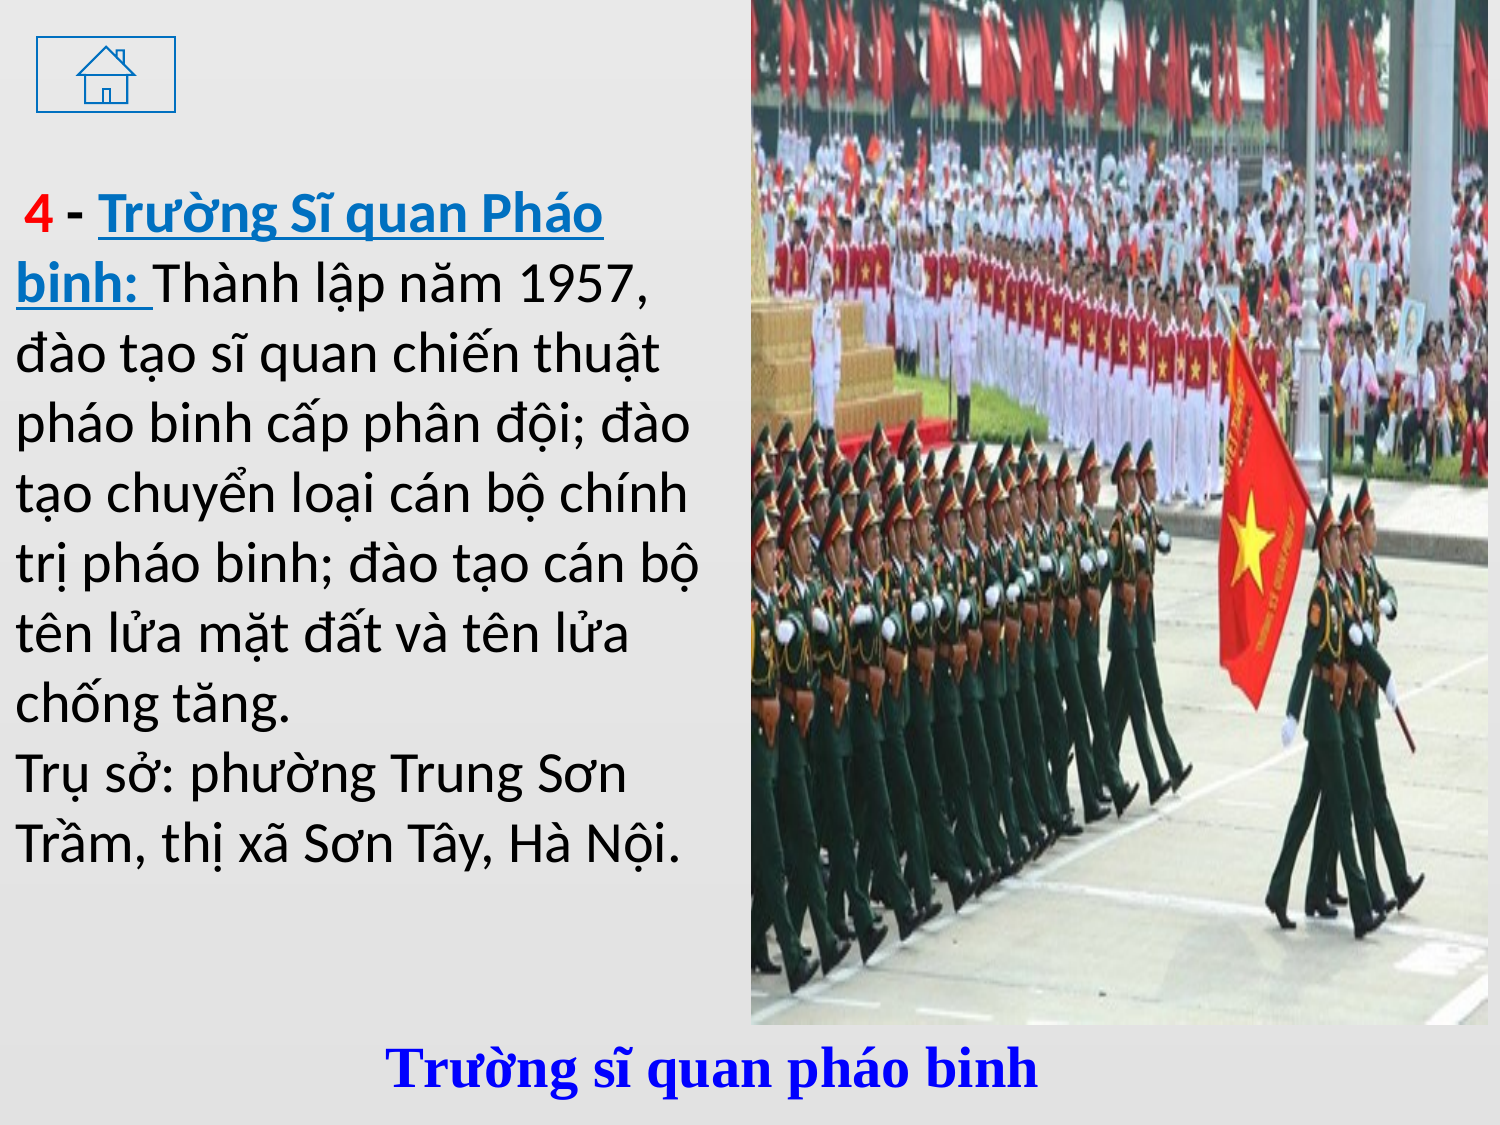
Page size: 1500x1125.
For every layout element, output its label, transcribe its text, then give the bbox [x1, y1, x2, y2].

title Trường sĩ quan pháo binh [37, 1012, 1388, 1125]
text_box 4 - Trường Sĩ quan Pháo binh: Thành lập năm 1957, đào tạo sĩ quan chiến thuật pháo binh cấp phân đội; đào tạo chuyển loại cán bộ chính trị pháo binh; đào tạo cán bộ tên lửa mặt đất và tên lửa chống tăng. Trụ sở: phường Trung Sơn Trầm, thị xã Sơn Tây, Hà Nội. [1, 167, 751, 882]
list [751, 0, 1488, 1025]
text_box [36, 36, 176, 113]
